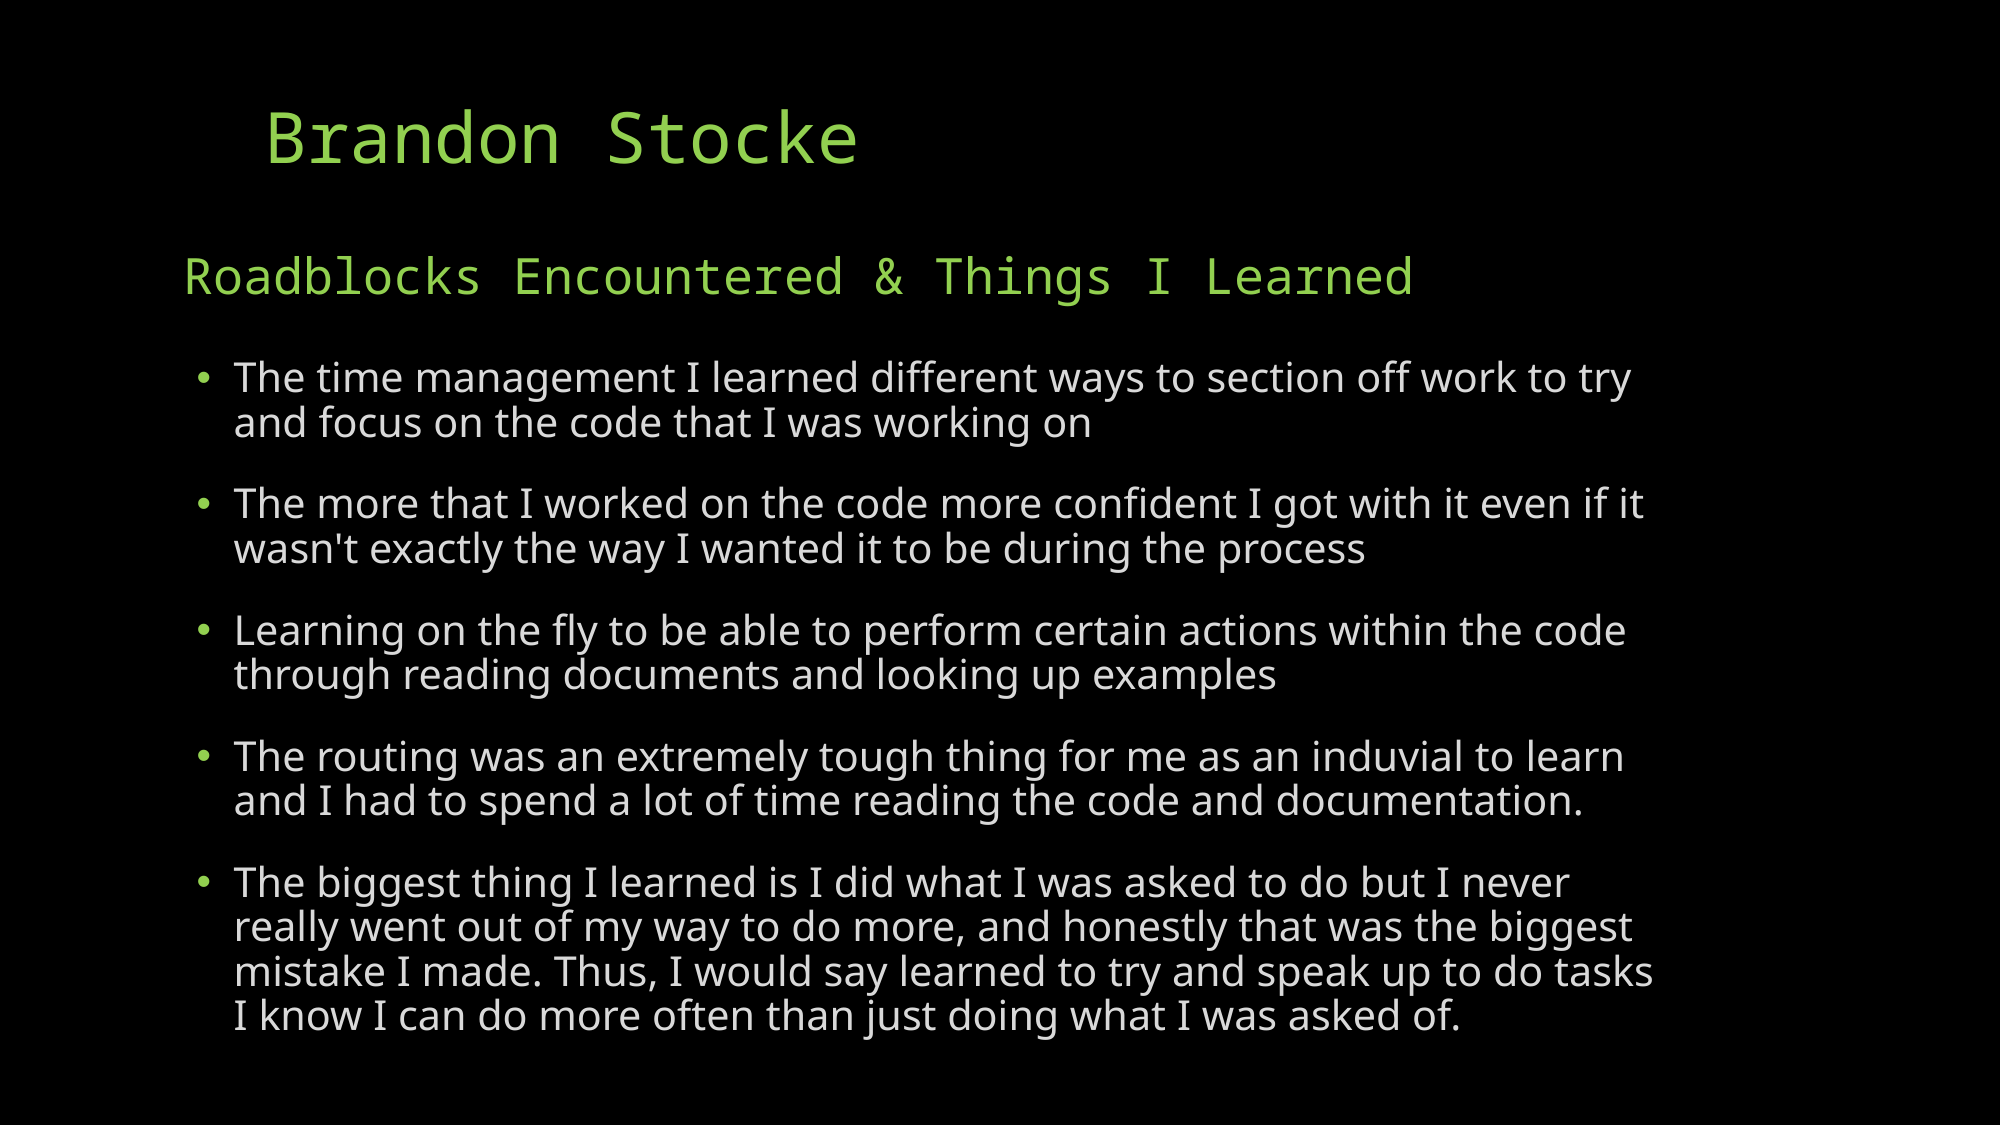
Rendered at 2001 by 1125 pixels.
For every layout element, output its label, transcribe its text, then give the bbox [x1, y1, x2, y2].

title Brandon Stocke [249, 75, 1750, 187]
text_box Roadblocks Encountered & Things I Learned [168, 187, 1832, 313]
list The time management I learned different ways to section off work to try and focus on the code that I was working on The more that I worked on the code more confident I got with it even if it wasn't exactly the way I wanted it to be during the process Learning on the fly to be able to perform certain actions within the code through reading documents and looking up examples The routing was an extremely tough thing for me as an induvial to learn and I had to spend a lot of time reading the code and documentation. The biggest thing I learned is I did what I was asked to do but I never really went out of my way to do more, and honestly that was the biggest mistake I made. Thus, I would say learned to try and speak up to do tasks I know I can do more often than just doing what I was asked of. [181, 349, 1682, 1050]
